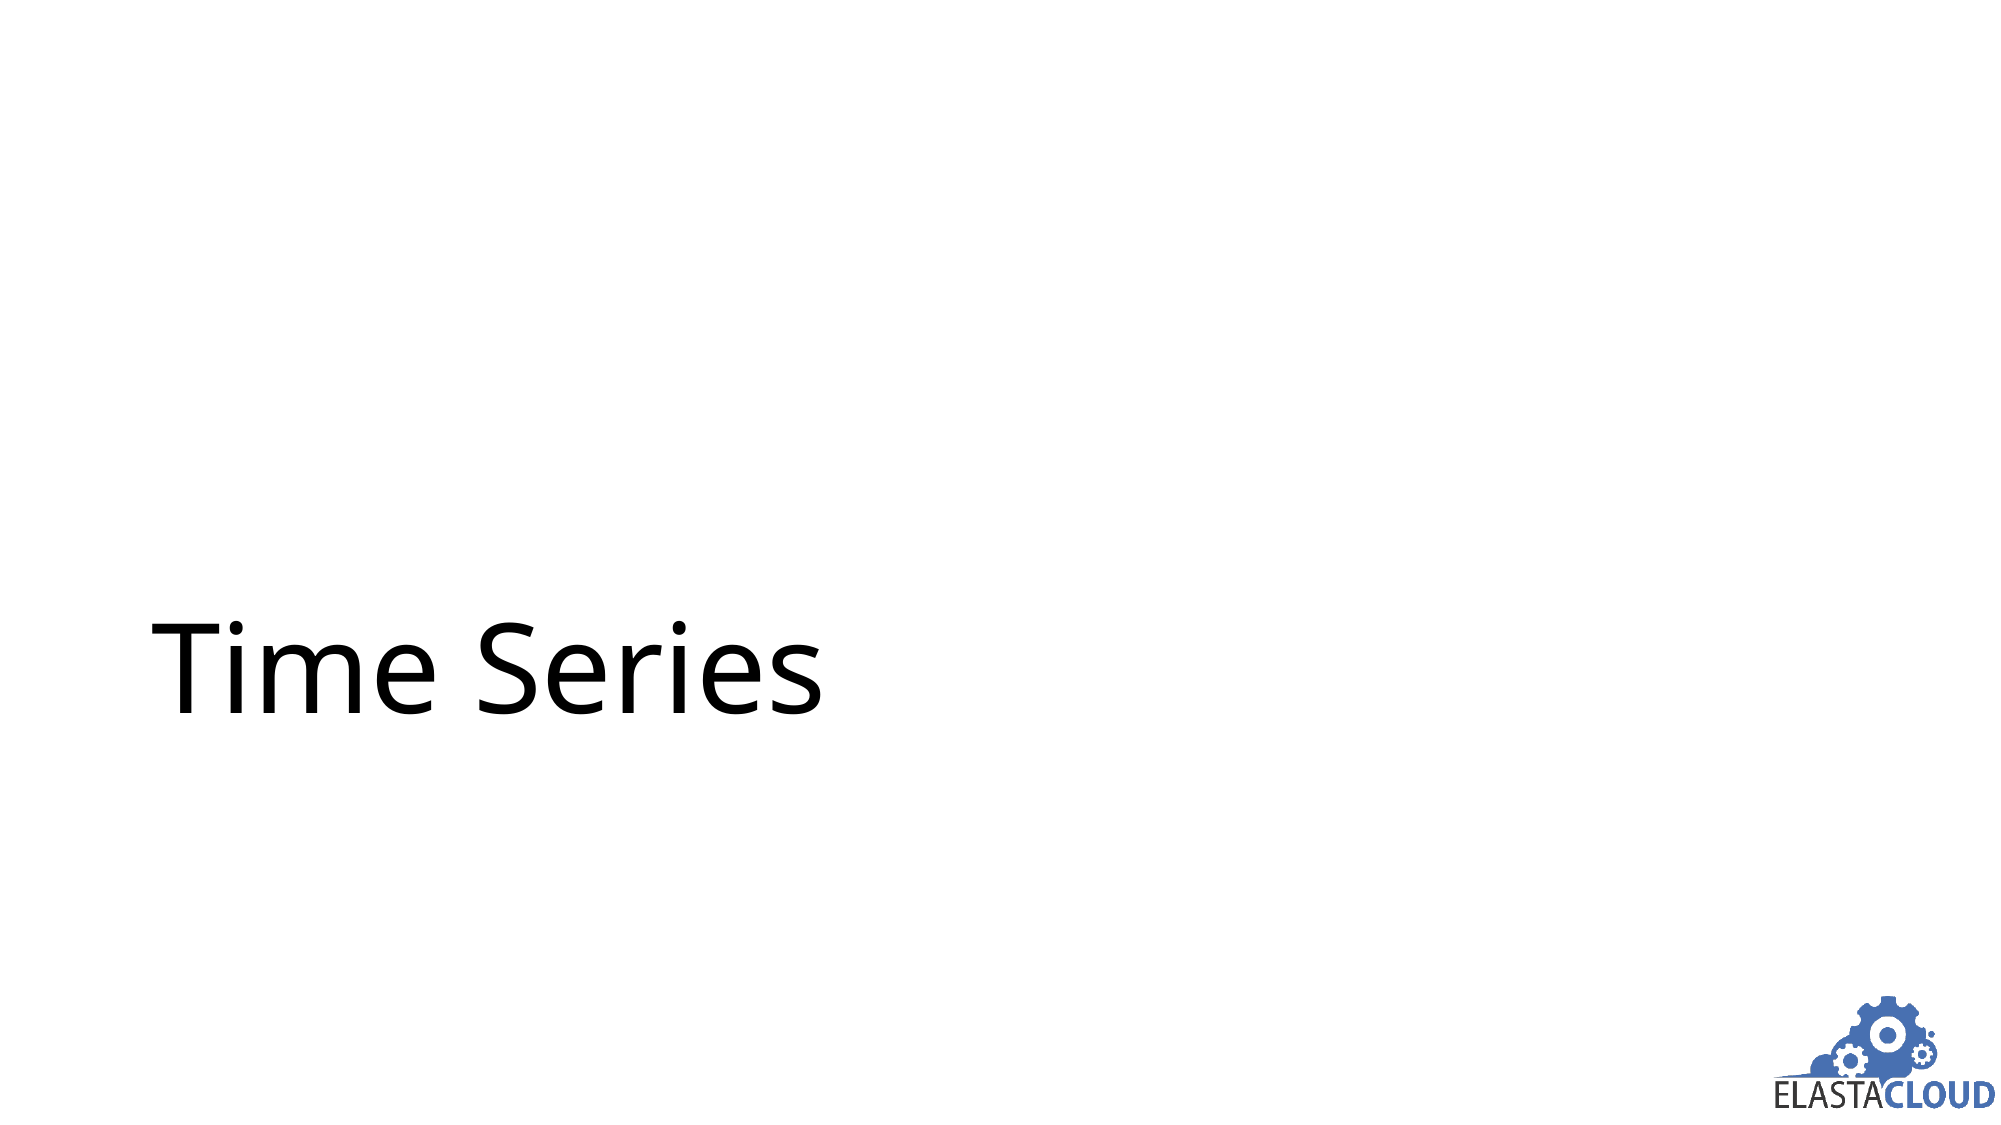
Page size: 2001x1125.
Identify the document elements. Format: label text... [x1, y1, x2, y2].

picture [1767, 992, 2000, 1116]
title Time Series [136, 280, 1862, 749]
